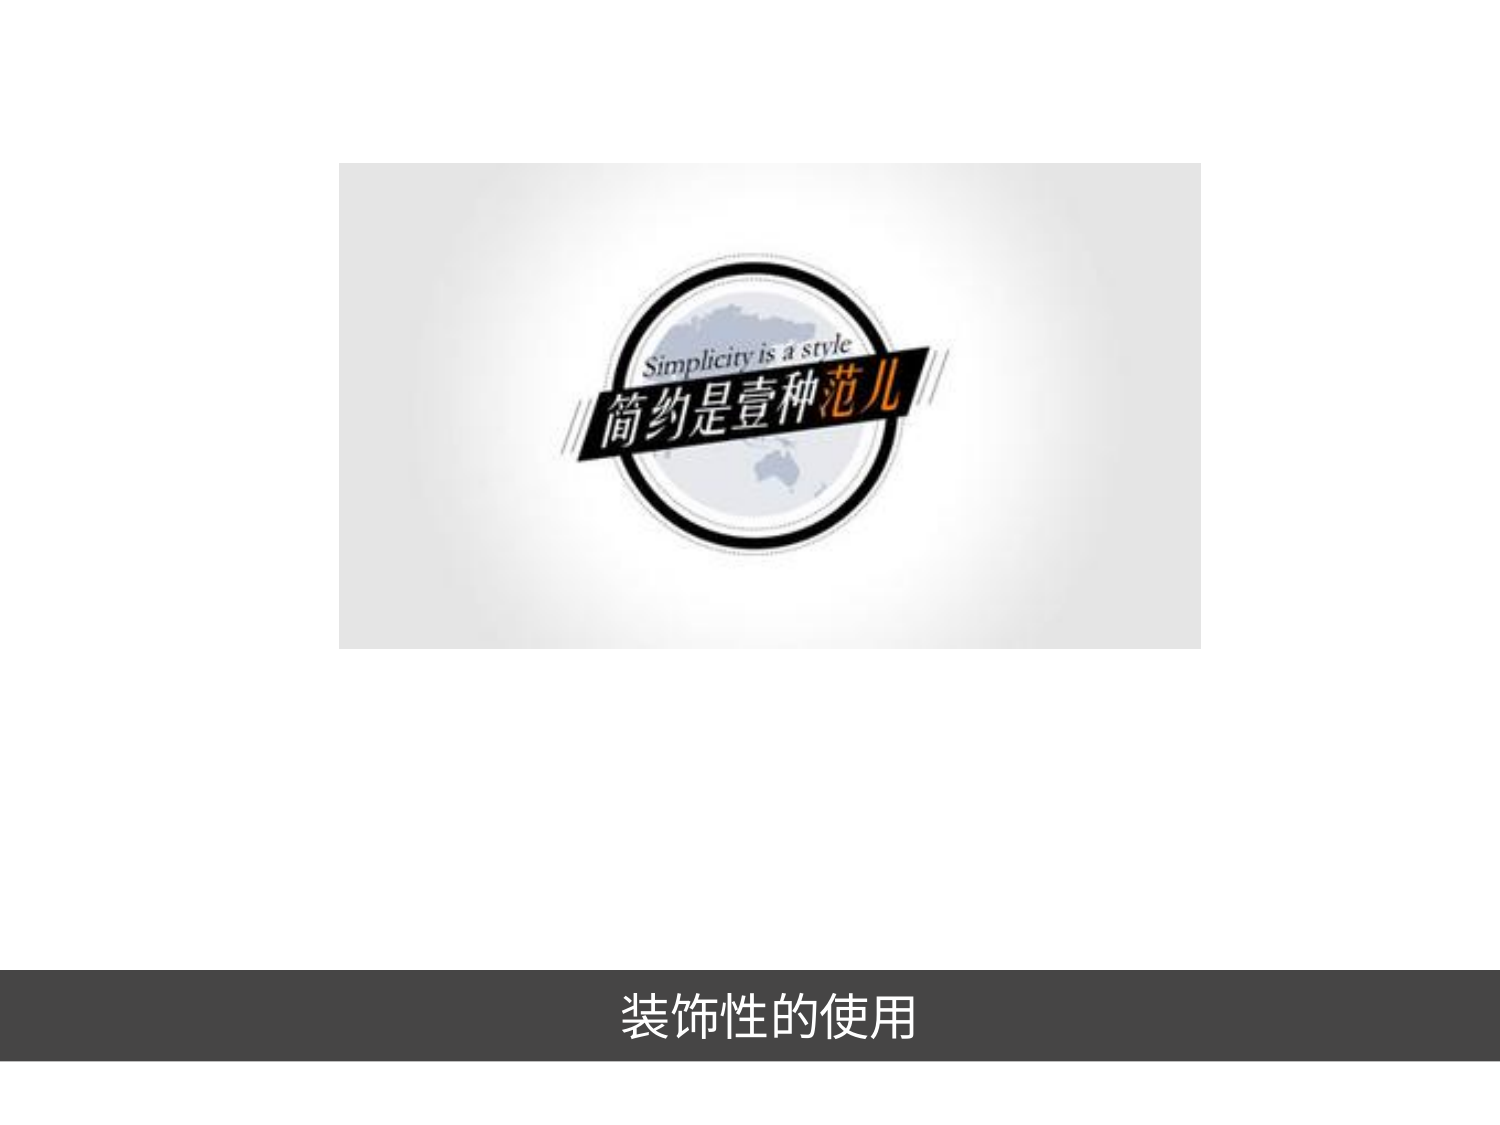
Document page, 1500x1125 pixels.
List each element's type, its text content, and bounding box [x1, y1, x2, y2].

text_box 装饰性的使用 [0, 968, 1500, 1063]
picture [338, 163, 1201, 649]
